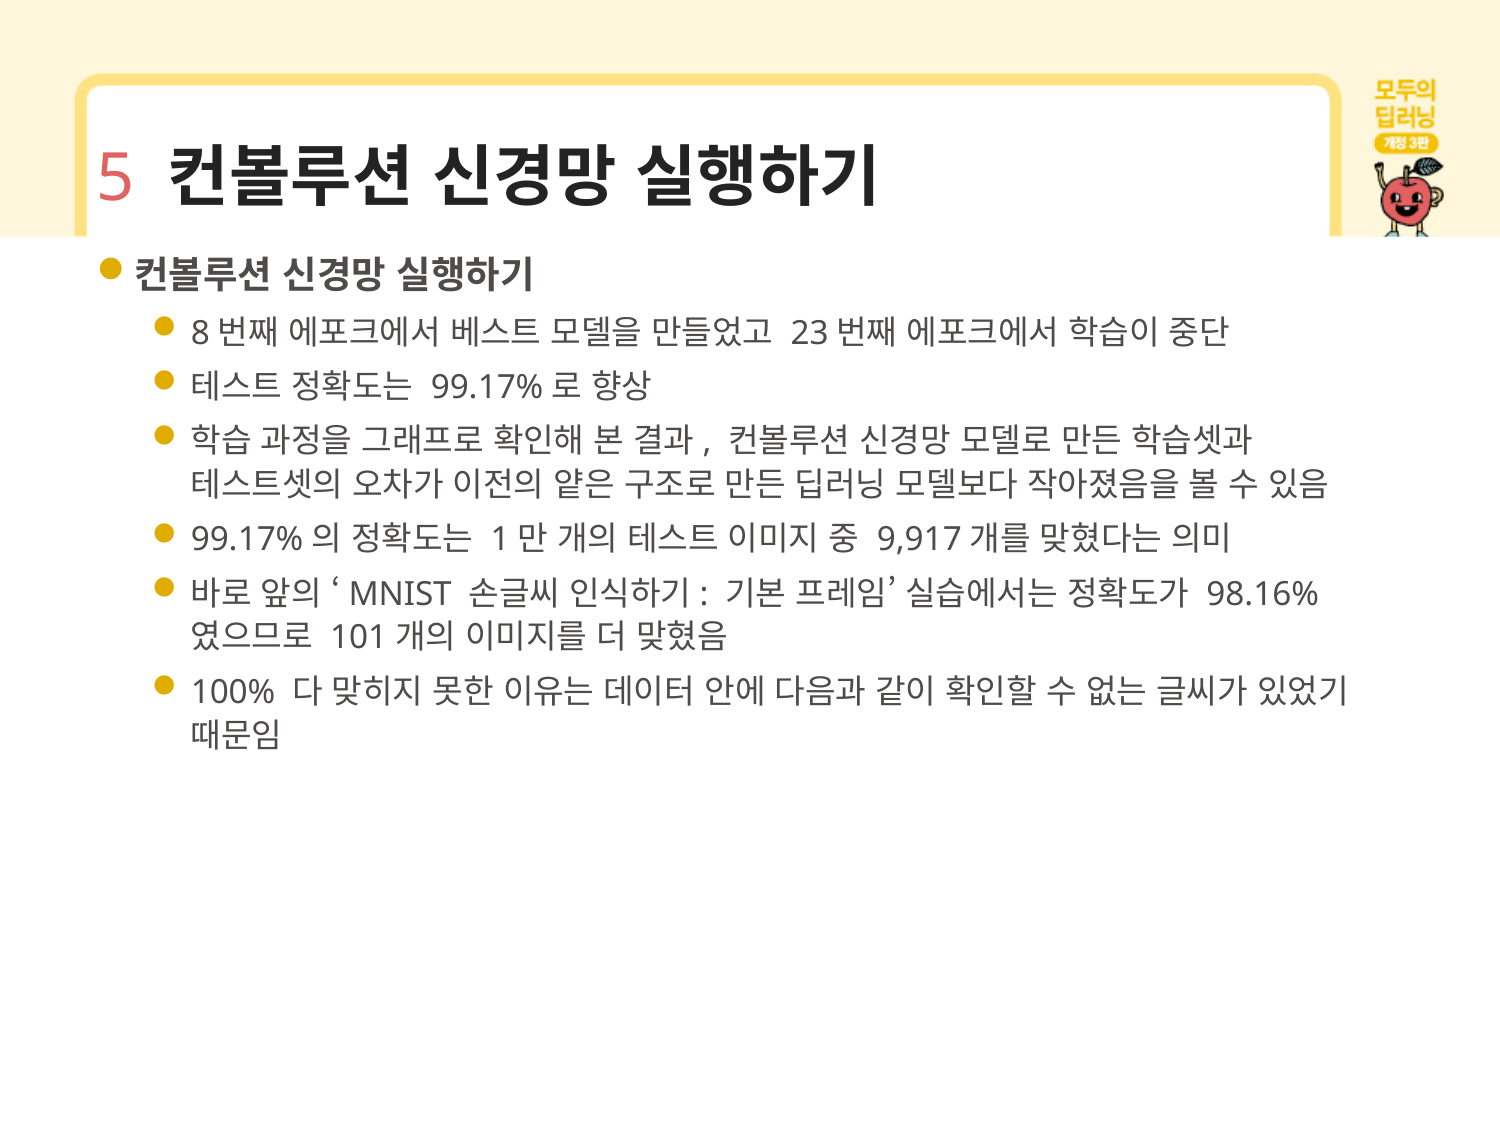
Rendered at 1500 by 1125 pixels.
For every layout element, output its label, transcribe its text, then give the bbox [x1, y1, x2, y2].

picture [0, 0, 1500, 1125]
title 5 컨볼루션 신경망 실행하기 [81, 90, 1412, 222]
list 컨볼루션 신경망 실행하기 8번째 에포크에서 베스트 모델을 만들었고 23번째 에포크에서 학습이 중단 테스트 정확도는 99.17%로 향상 학습 과정을 그래프로 확인해 본 결과, 컨볼루션 신경망 모델로 만든 학습셋과 테스트셋의 오차가 이전의 얕은 구조로 만든 딥러닝 모델보다 작아졌음을 볼 수 있음 99.17%의 정확도는 1만 개의 테스트 이미지 중 9,917개를 맞혔다는 의미 바로 앞의 ‘MNIST 손글씨 인식하기: 기본 프레임’ 실습에서는 정확도가 98.16%였으므로 101개의 이미지를 더 맞혔음 100% 다 맞히지 못한 이유는 데이터 안에 다음과 같이 확인할 수 없는 글씨가 있었기 때문임 [81, 239, 1412, 1054]
